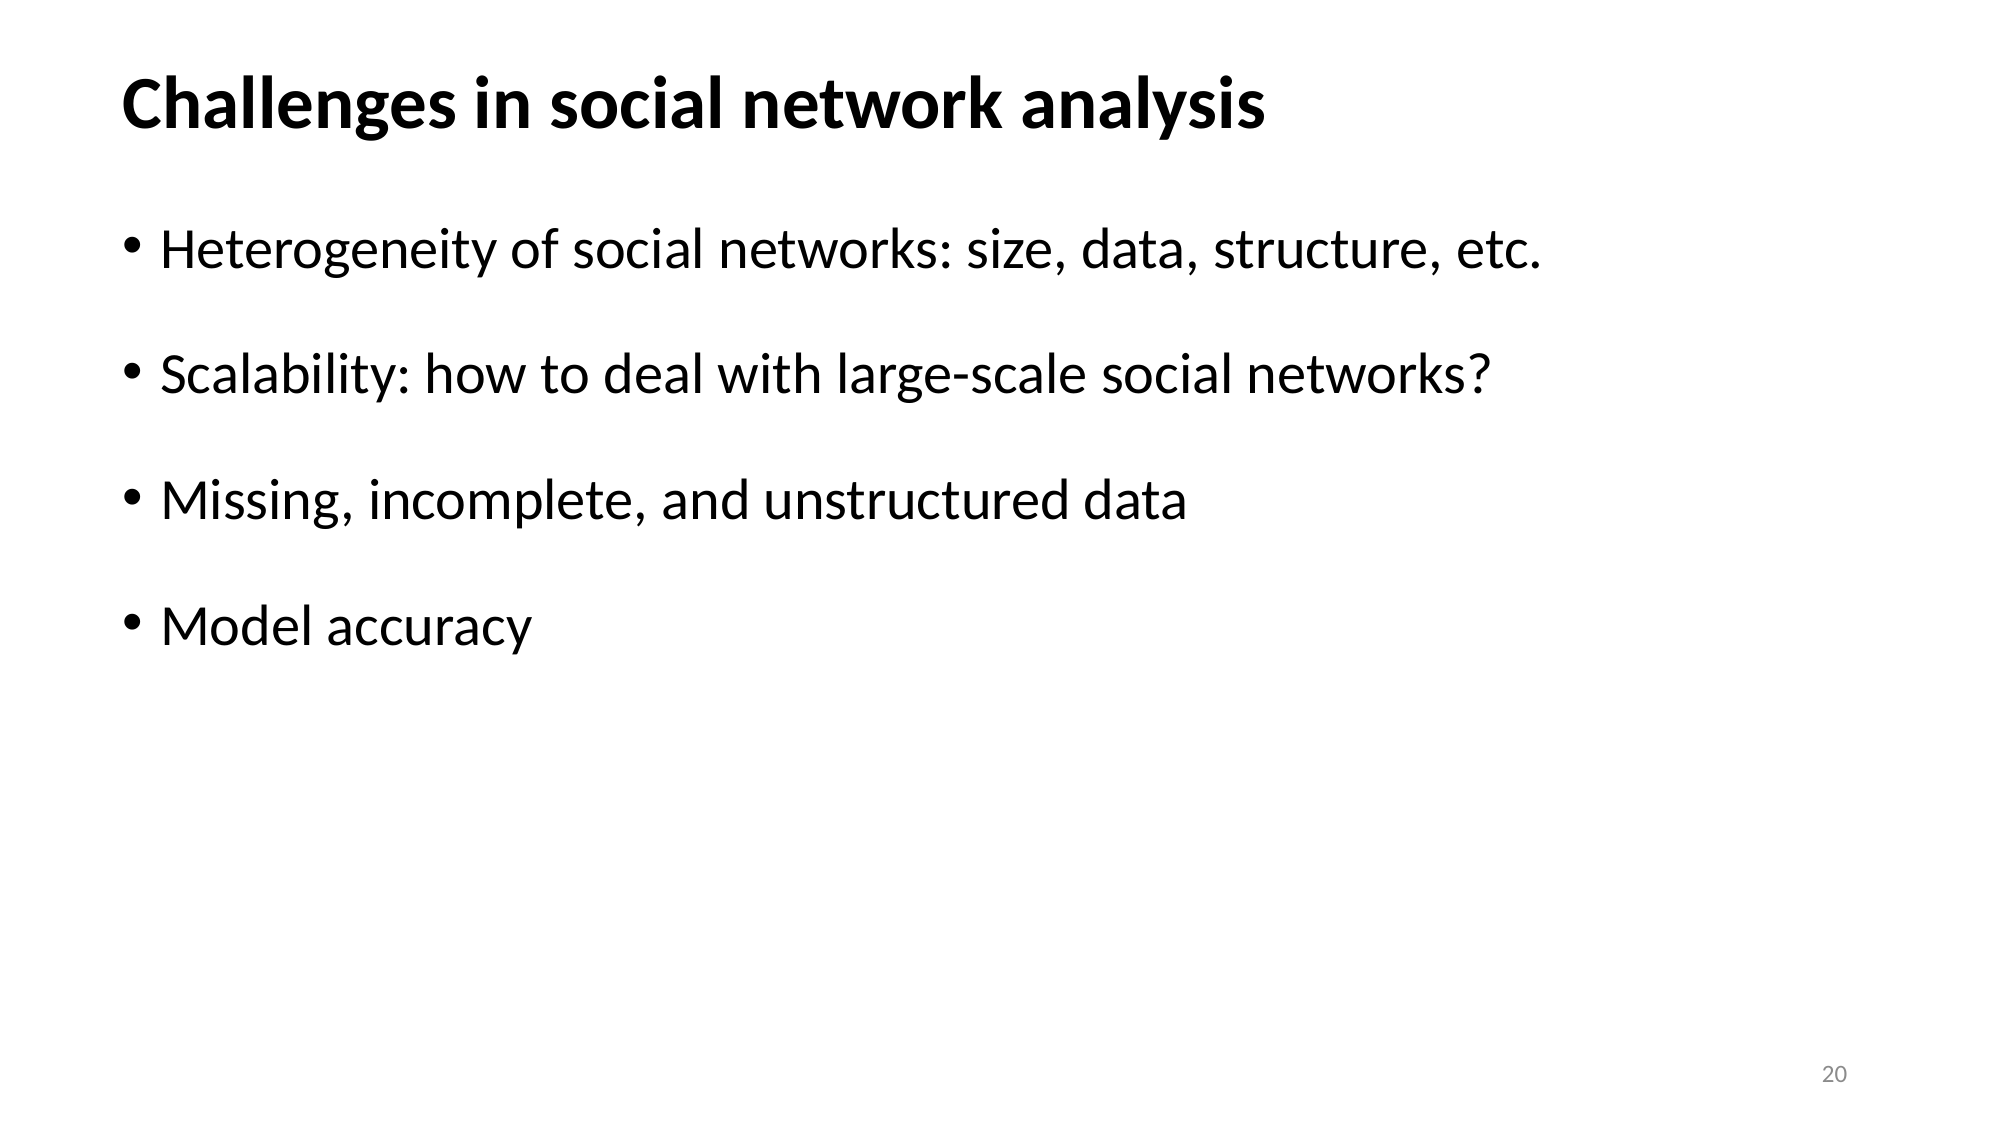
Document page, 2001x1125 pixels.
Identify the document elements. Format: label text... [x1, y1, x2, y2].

title Challenges in social network analysis [107, 0, 1957, 167]
slide_number 20 [1412, 1056, 1863, 1103]
text_box Heterogeneity of social networks: size, data, structure, etc. Scalability: how to deal with large-scale social networks? Missing, incomplete, and unstructured data Model accuracy [107, 167, 2000, 1056]
